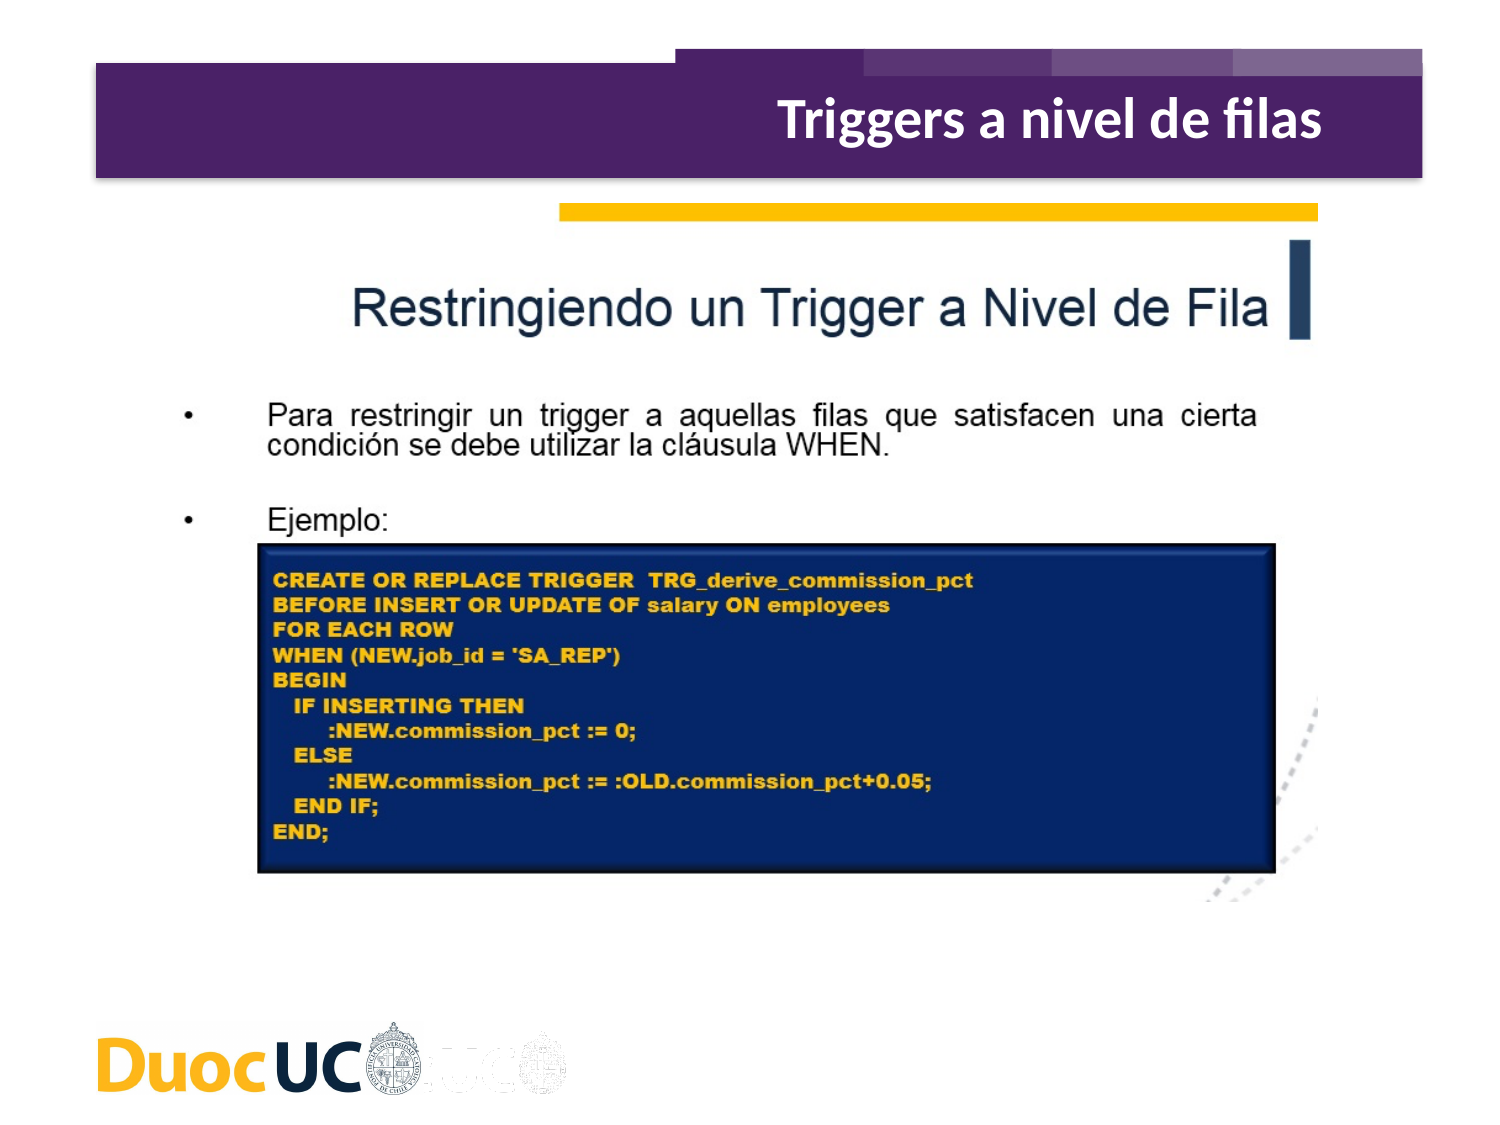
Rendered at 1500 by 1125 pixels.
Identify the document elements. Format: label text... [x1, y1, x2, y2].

text_box Triggers a nivel de filas [662, 73, 1438, 159]
picture [160, 203, 1318, 903]
picture [96, 1021, 566, 1095]
